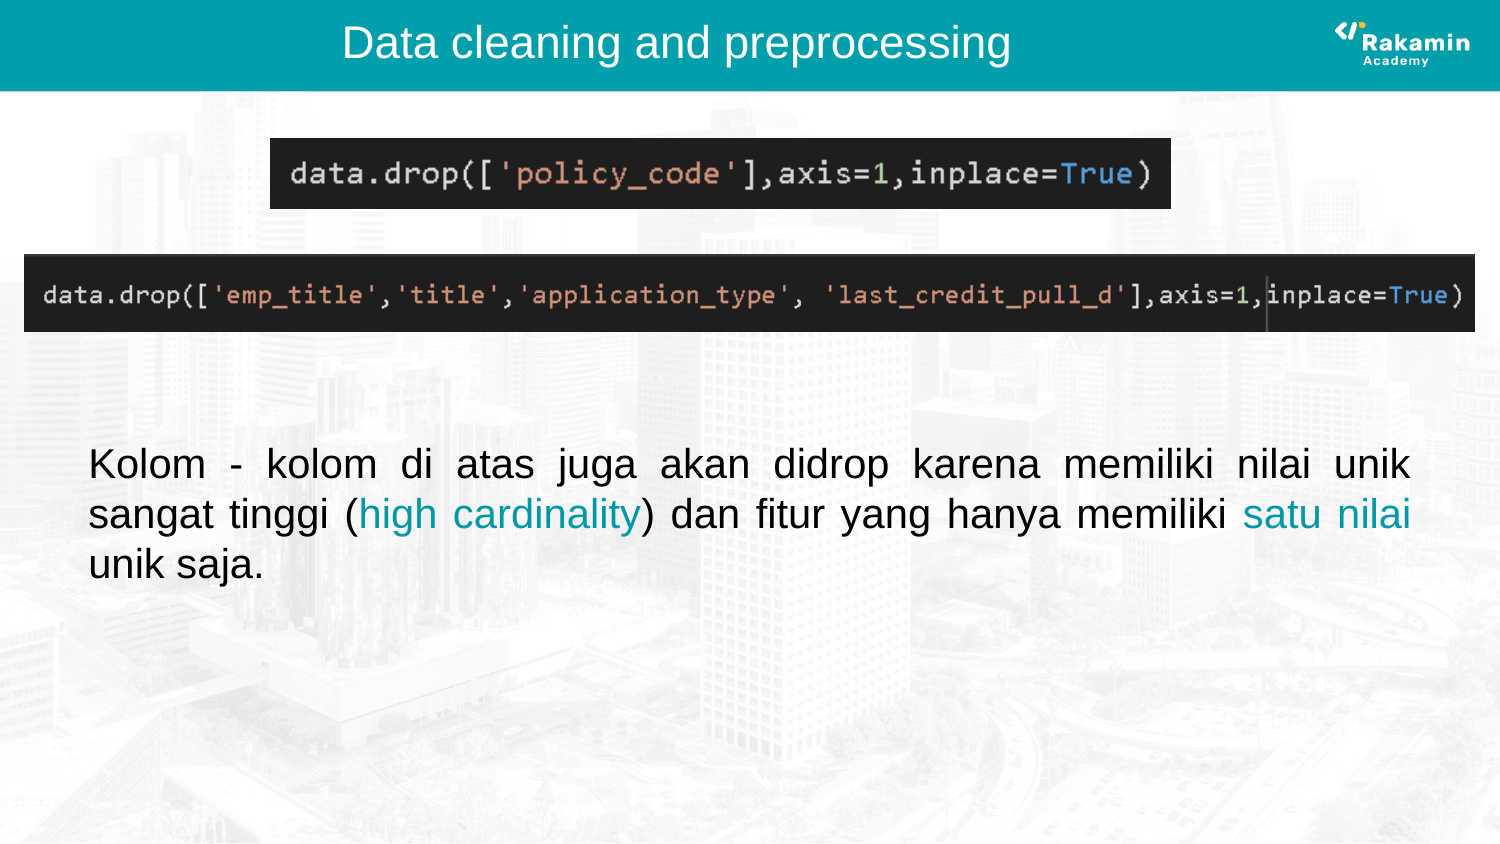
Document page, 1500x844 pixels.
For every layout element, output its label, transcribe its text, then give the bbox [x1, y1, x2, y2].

title Data cleaning and preprocessing [51, 0, 1304, 92]
picture [0, 0, 1500, 844]
text_box Kolom - kolom di atas juga akan didrop karena memiliki nilai unik sangat tinggi (high cardinality) dan fitur yang hanya memiliki satu nilai unik saja. [73, 421, 1427, 602]
